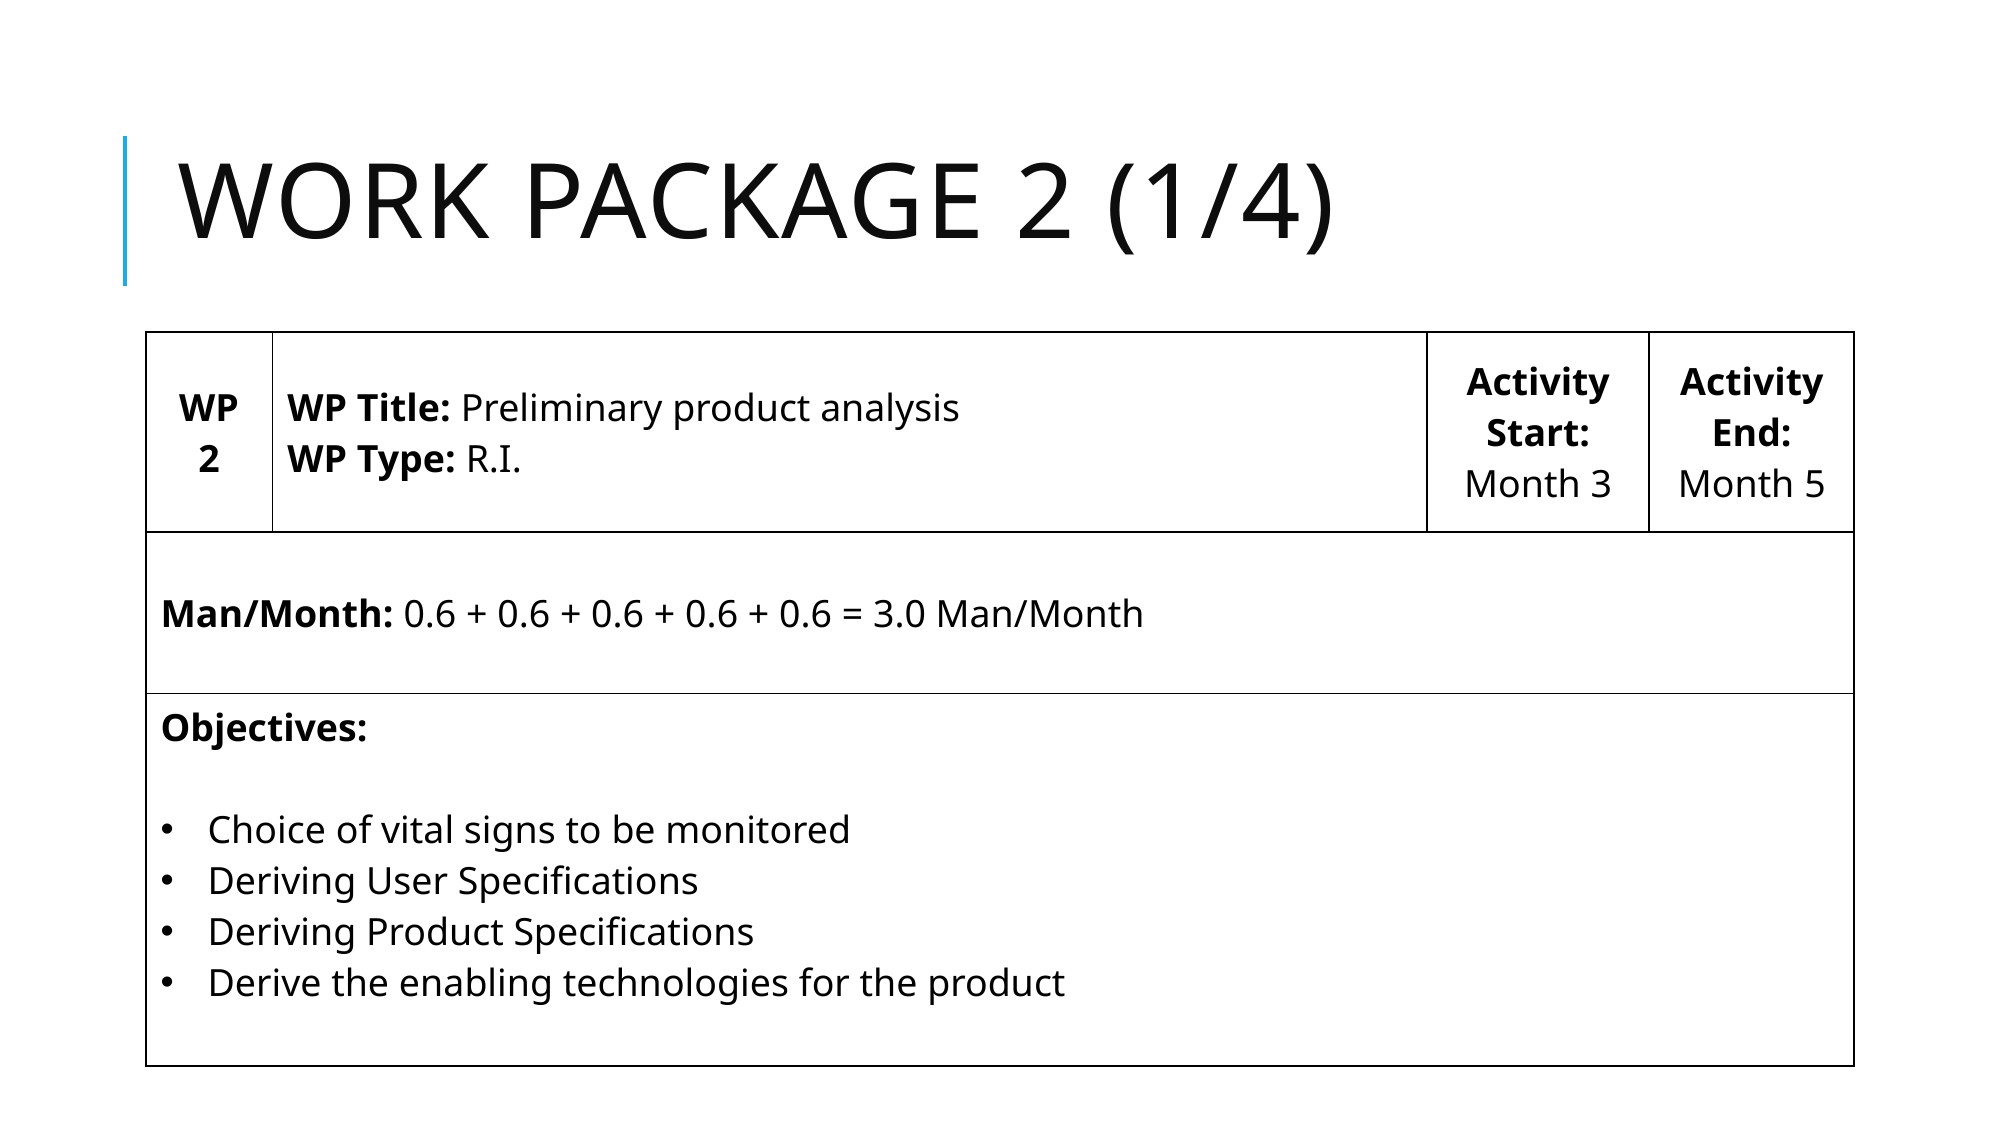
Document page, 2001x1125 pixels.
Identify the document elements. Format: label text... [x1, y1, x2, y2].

table_header Activity Start: Month 3 [1428, 333, 1648, 531]
table_cell Man/Month: 0.6 + 0.6 + 0.6 + 0.6 + 0.6 = 3.0 Man/Month [147, 533, 1853, 693]
table_header WP Title: Preliminary product analysis WP Type: R.I. [273, 333, 1426, 531]
title WORK PACKAGE 2 (1/4) [162, 85, 1758, 331]
table_cell Objectives: Choice of vital signs to be monitored Deriving User Specifications Deriving Product Specifications Derive the enabling technologies for the product [147, 694, 1853, 1065]
table_header Activity End: Month 5 [1650, 333, 1853, 531]
table_header WP 2 [147, 333, 272, 531]
